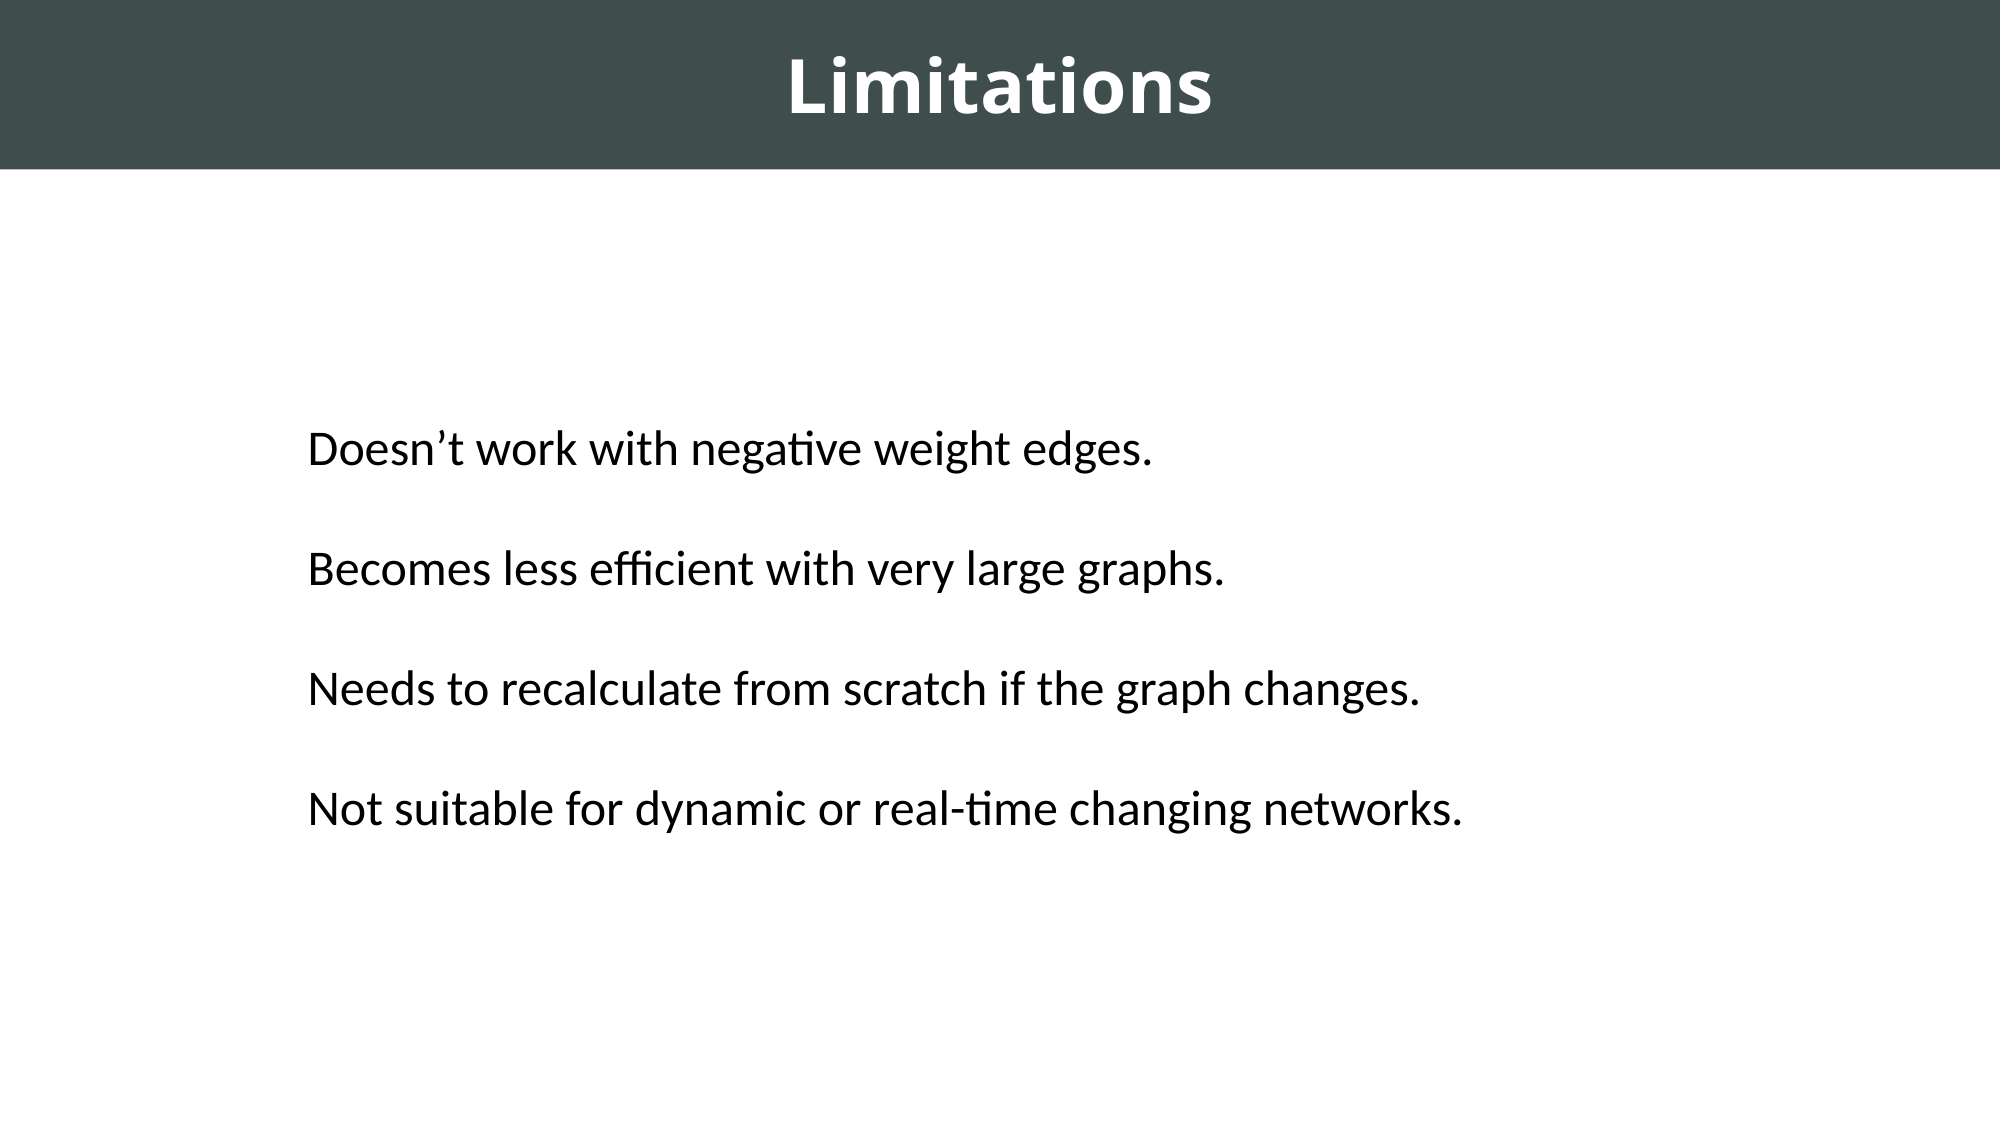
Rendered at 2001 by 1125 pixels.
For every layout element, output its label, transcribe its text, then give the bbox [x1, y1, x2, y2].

text_box Limitations [0, 0, 2000, 170]
text_box Doesn’t work with negative weight edges. Becomes less efficient with very large graphs. Needs to recalculate from scratch if the graph changes. Not suitable for dynamic or real-time changing networks. [292, 408, 1591, 844]
